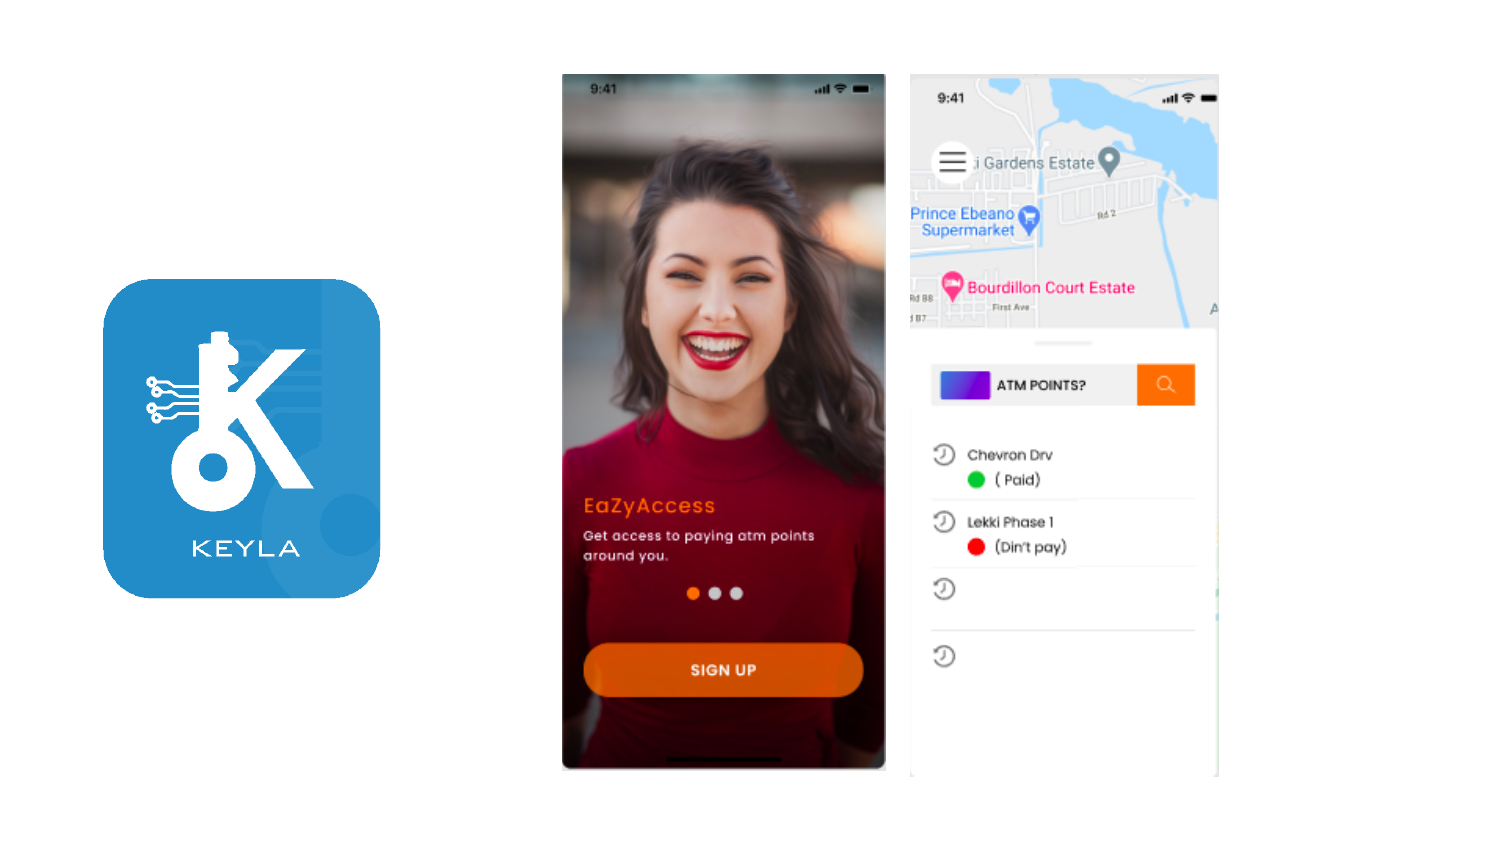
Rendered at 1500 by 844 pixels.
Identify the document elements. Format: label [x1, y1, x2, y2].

picture [74, 234, 409, 643]
picture [562, 74, 887, 771]
picture [910, 74, 1219, 777]
